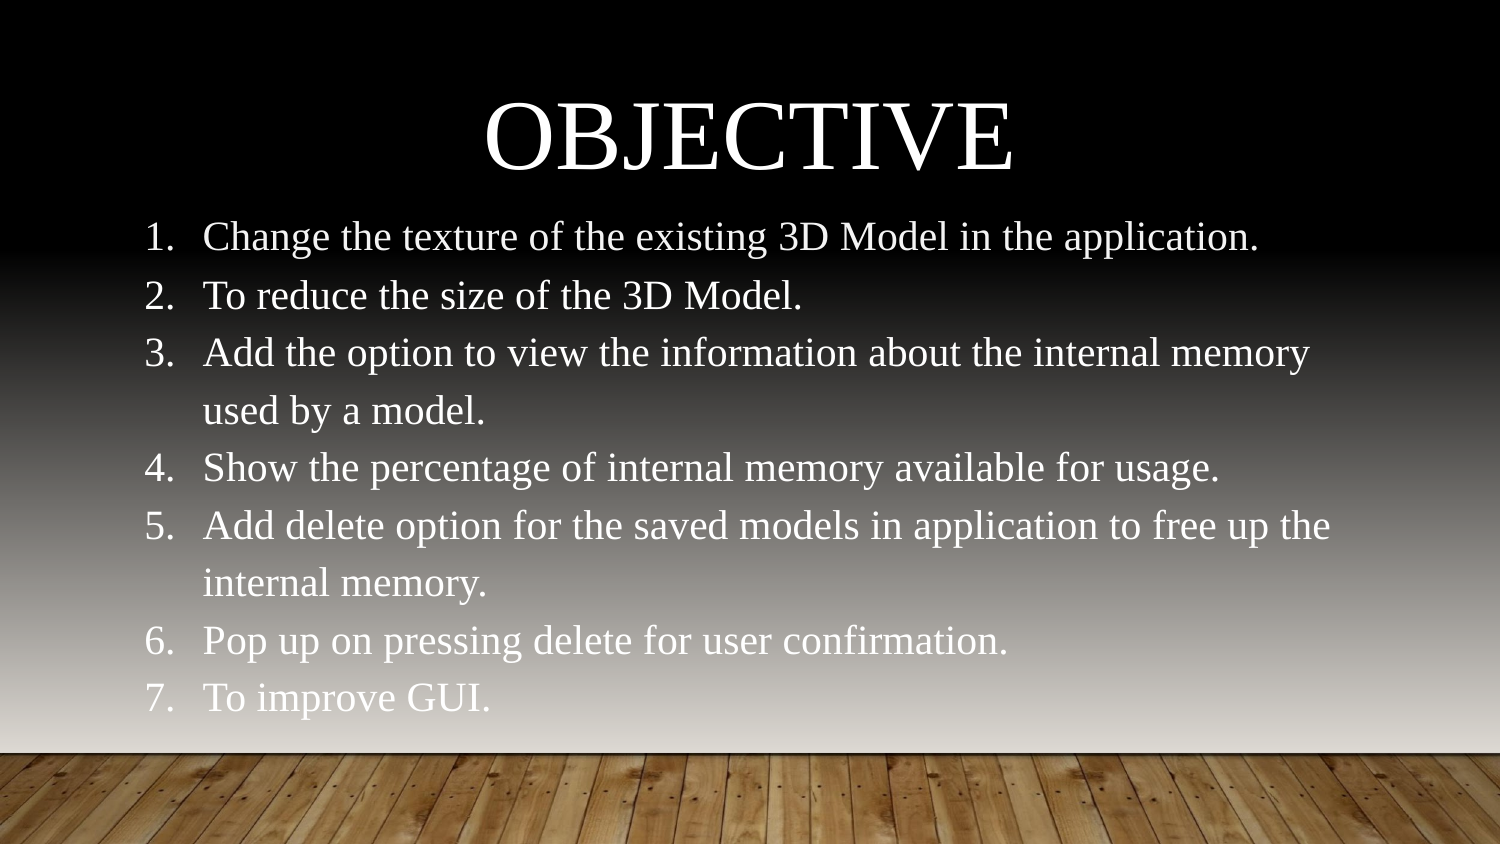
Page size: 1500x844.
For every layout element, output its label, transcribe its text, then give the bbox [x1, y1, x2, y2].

text_box OBJECTIVE [164, 54, 1336, 192]
title Change the texture of the existing 3D Model in the application. To reduce the size of the 3D Model. Add the option to view the information about the internal memory used by a model. Show the percentage of internal memory available for usage. Add delete option for the saved models in application to free up the internal memory. Pop up on pressing delete for user confirmation. To improve GUI. [112, 199, 1410, 755]
picture [0, 753, 1500, 844]
